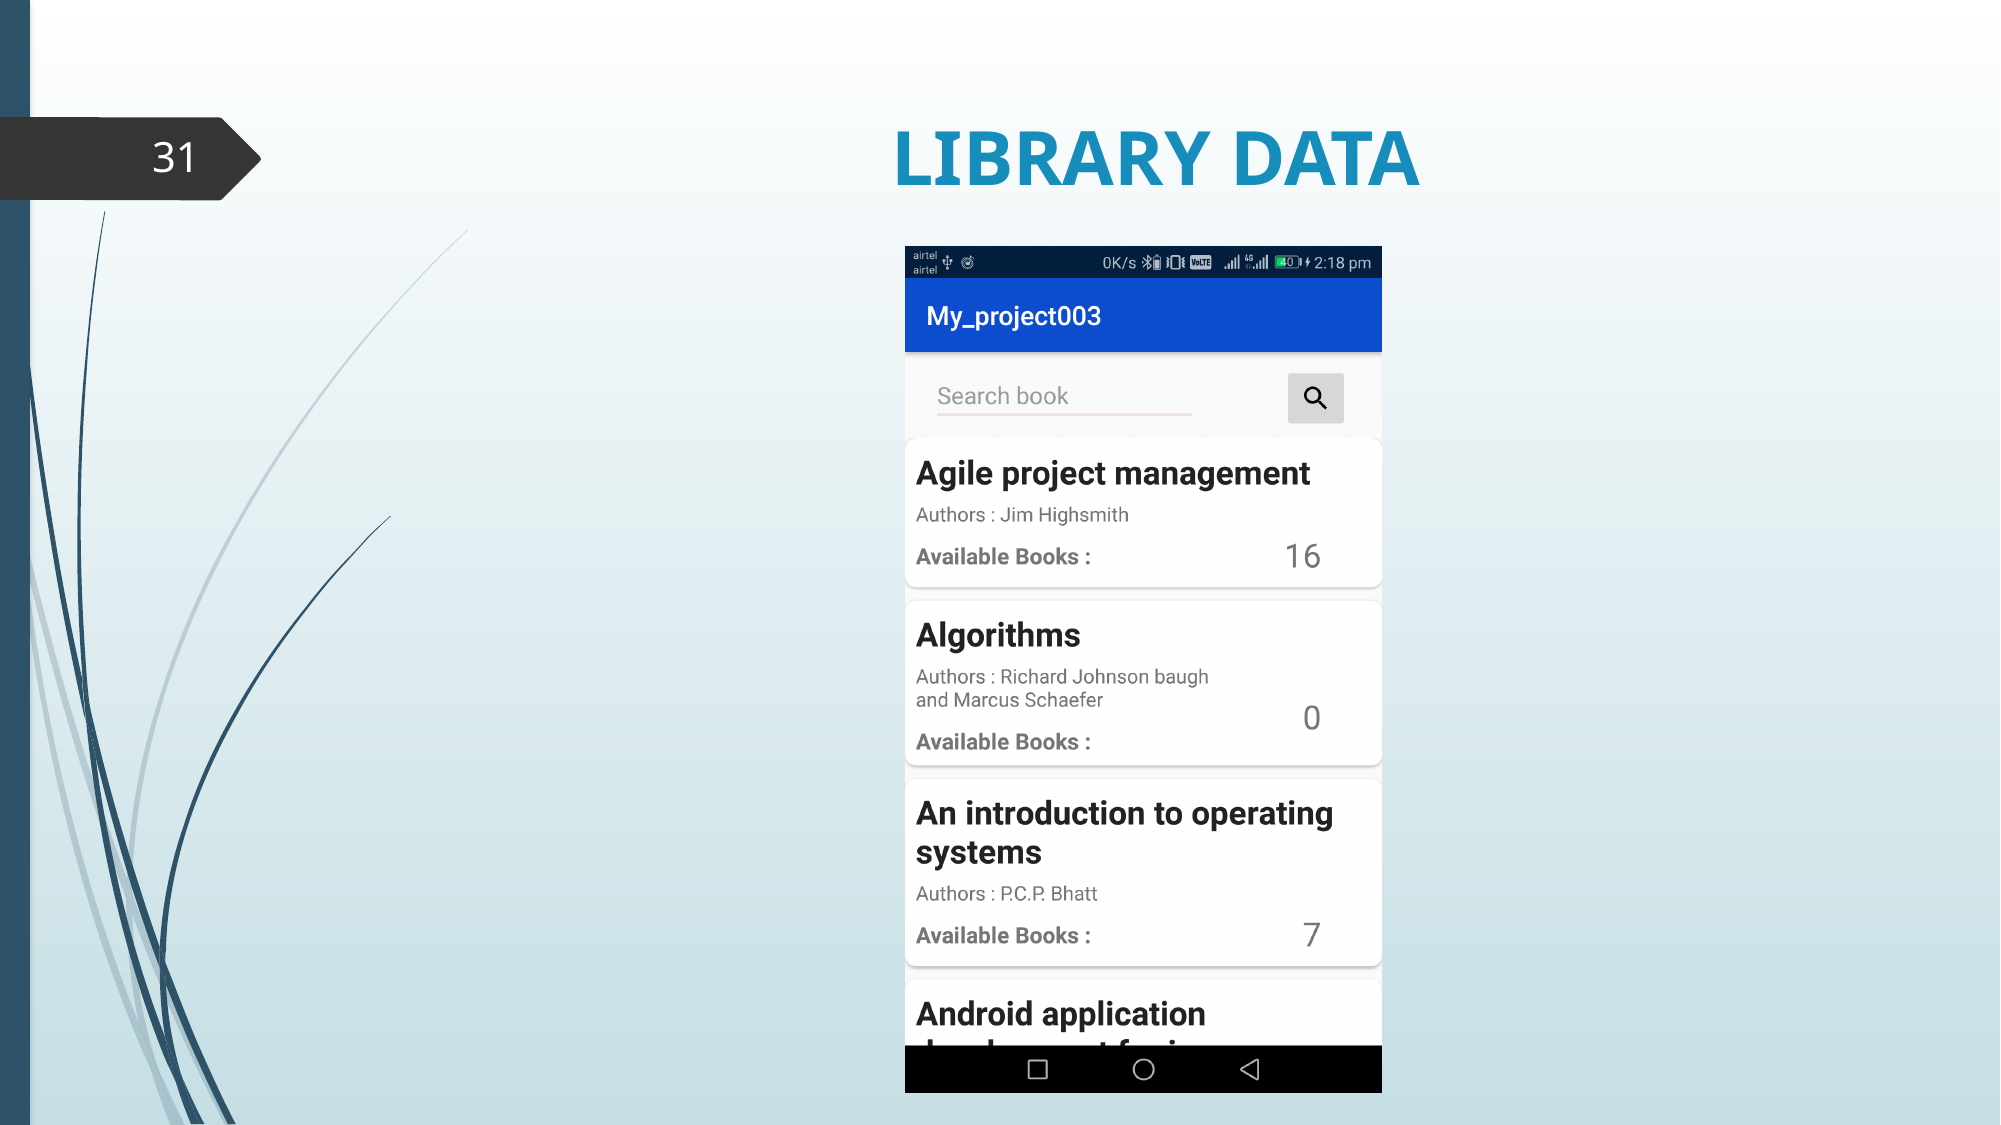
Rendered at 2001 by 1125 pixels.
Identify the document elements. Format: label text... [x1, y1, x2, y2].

slide_number 31 [87, 129, 216, 190]
title LIBRARY DATA [425, 102, 1888, 313]
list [904, 246, 1382, 1093]
